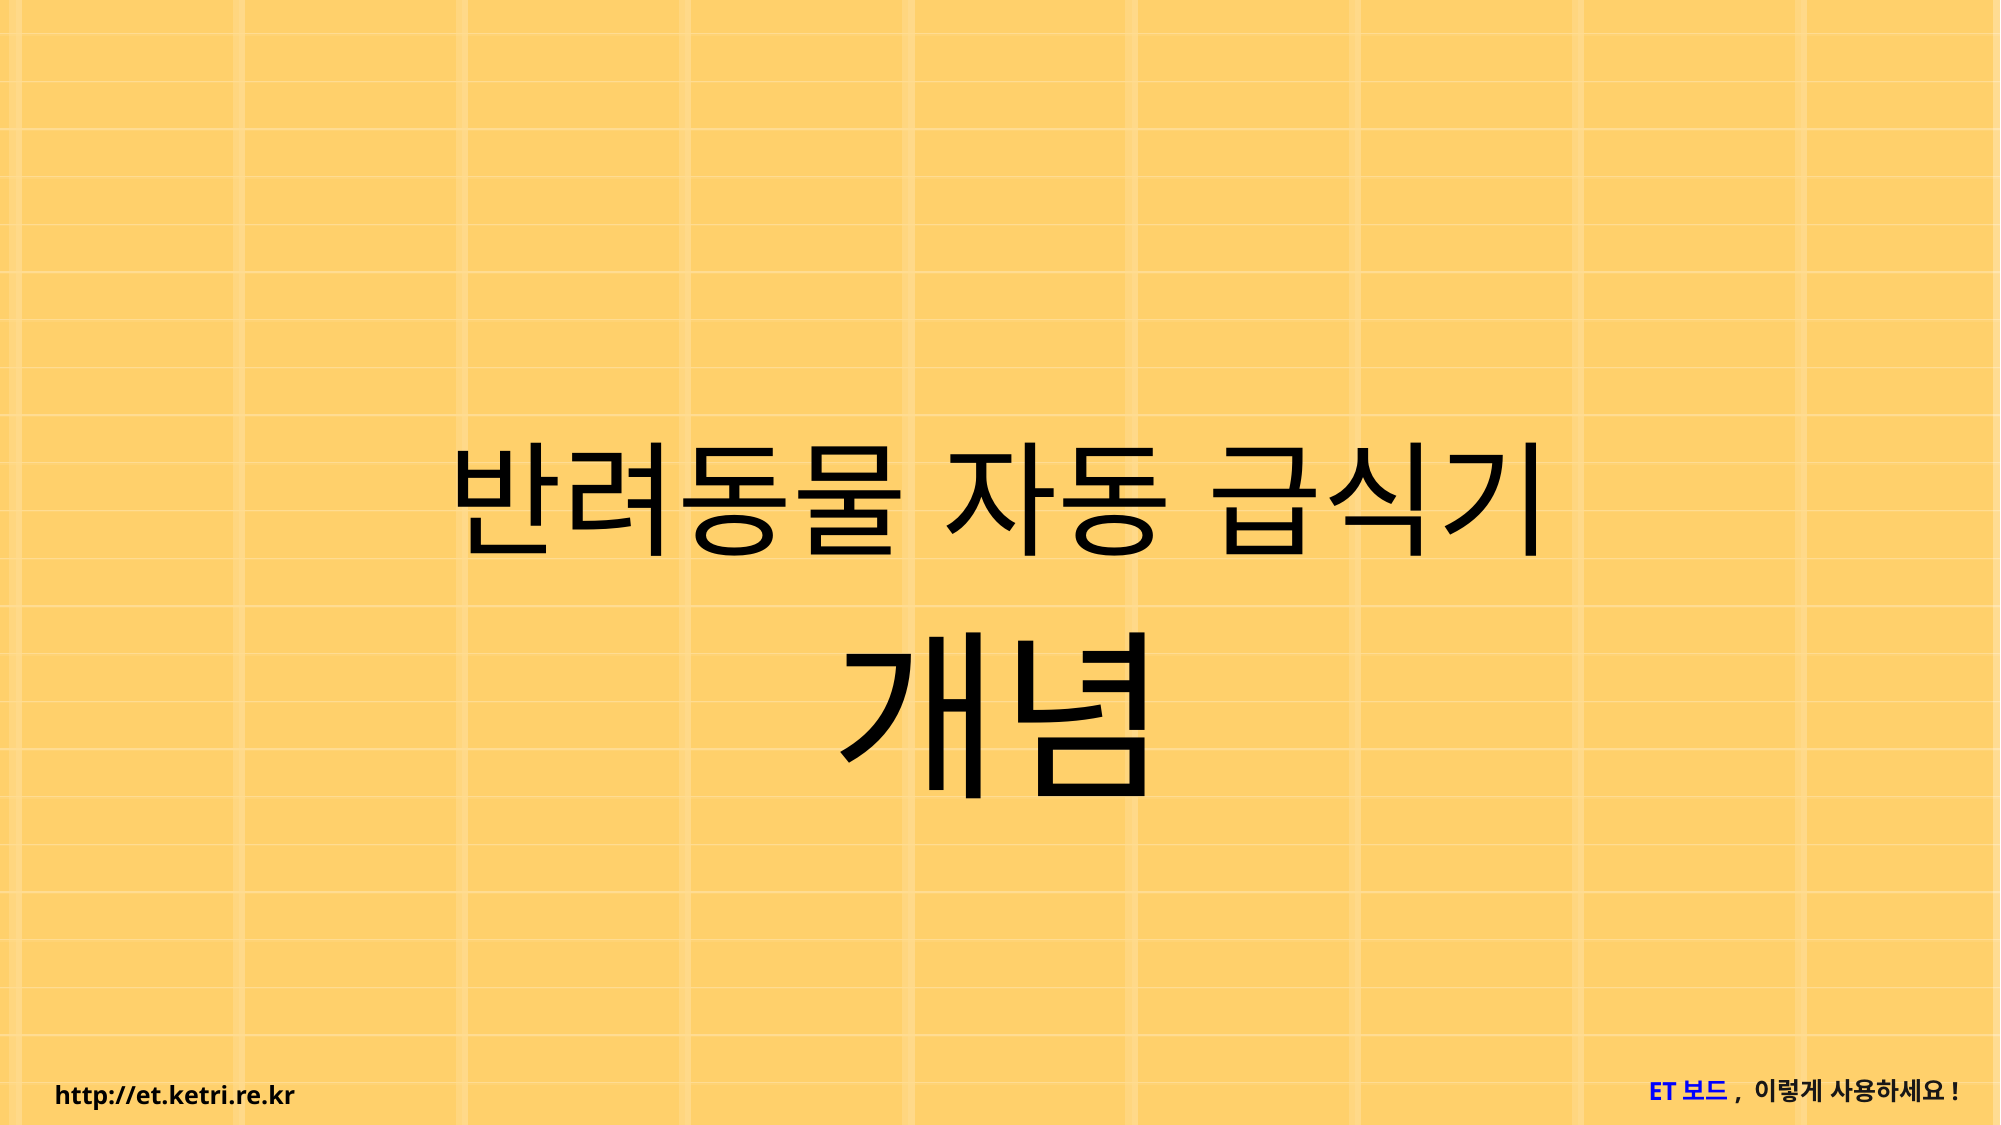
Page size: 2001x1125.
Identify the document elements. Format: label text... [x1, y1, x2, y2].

picture [0, 0, 2000, 1125]
text_box 반려동물 자동 급식기 개념 [222, 313, 1778, 829]
